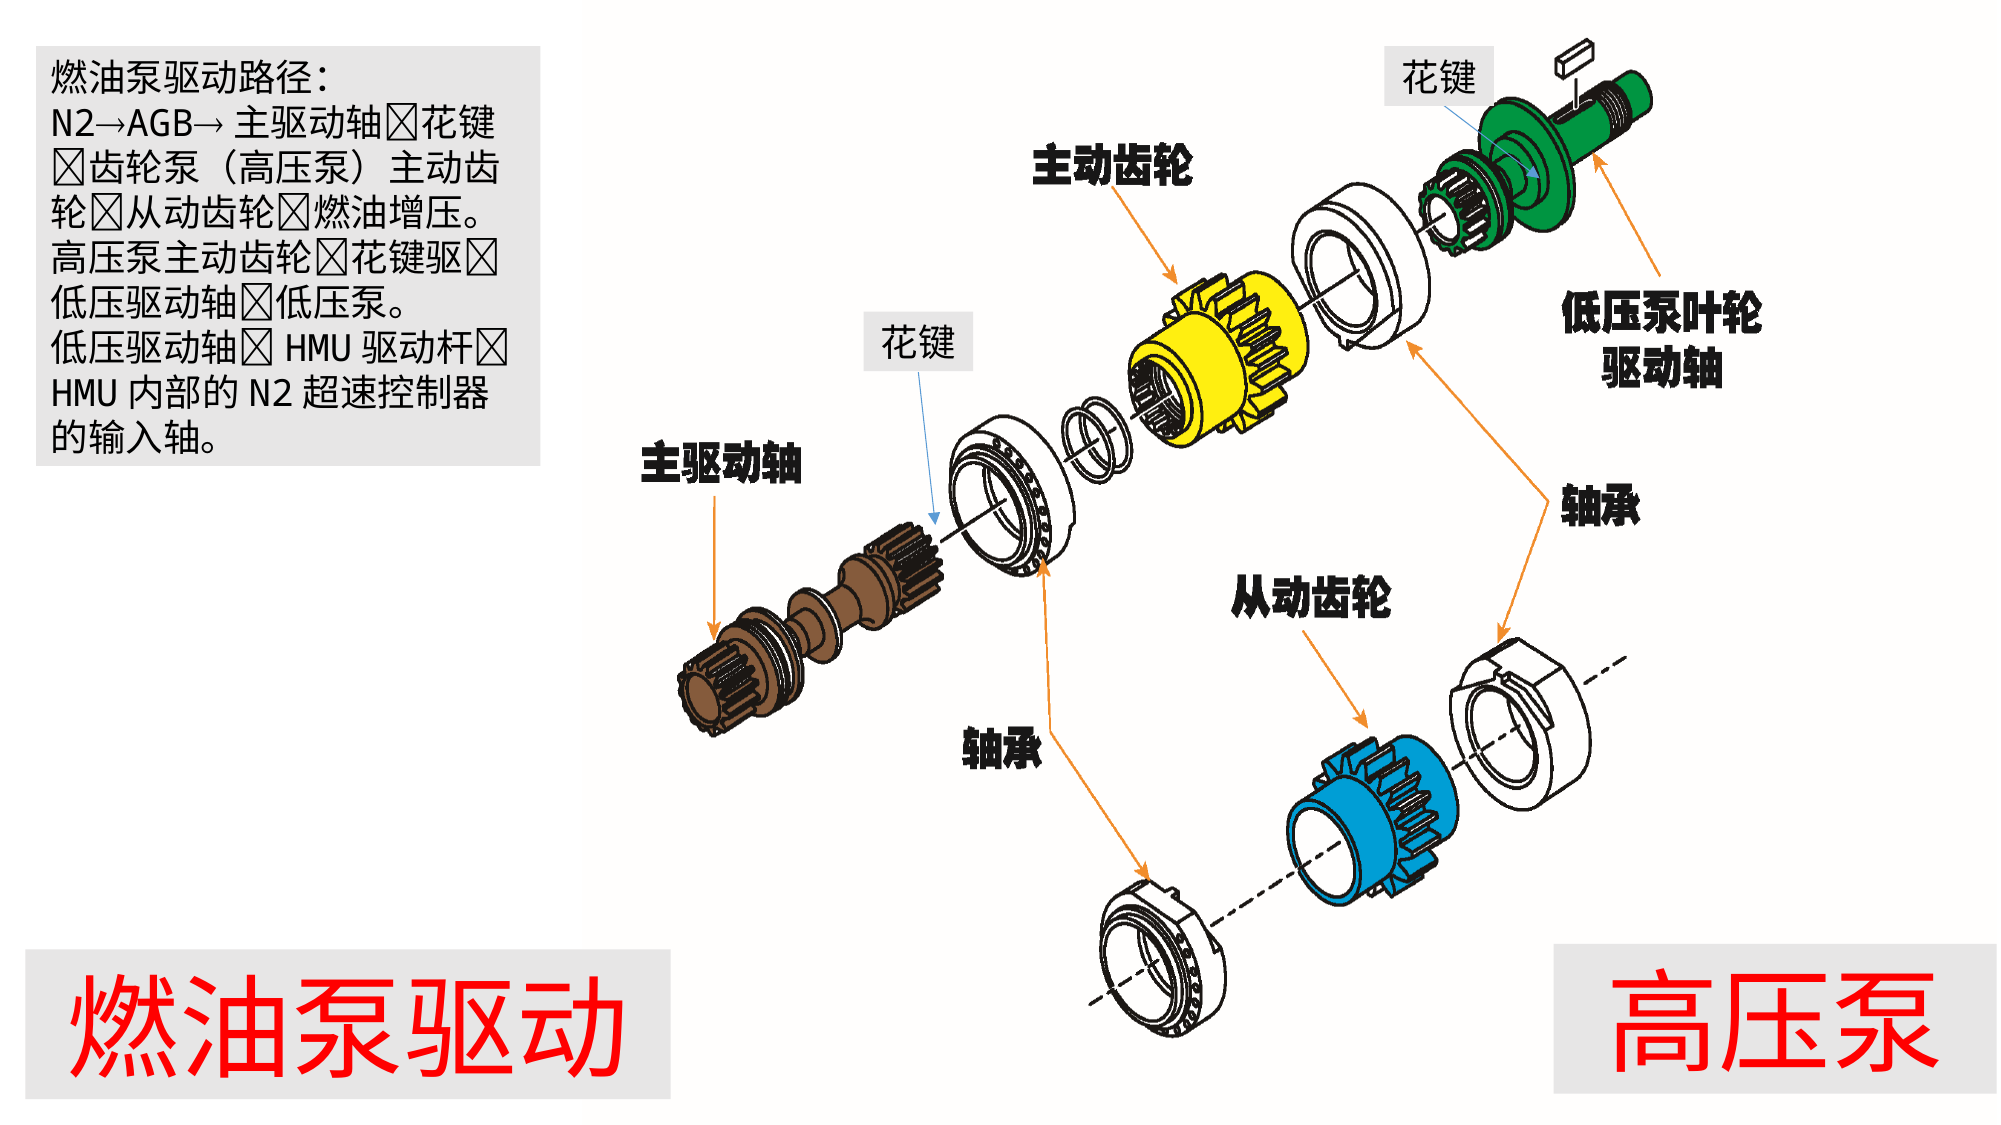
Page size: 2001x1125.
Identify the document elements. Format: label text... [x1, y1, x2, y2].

picture [582, 0, 1997, 1125]
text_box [1439, 101, 1540, 179]
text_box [918, 372, 936, 525]
text_box 燃油泵驱动 [25, 949, 582, 1100]
text_box 燃油泵驱动路径： N2AGB主驱动轴花键齿轮泵（高压泵）主动齿轮从动齿轮燃油增压。 高压泵主动齿轮花键驱低压驱动轴低压泵。 低压驱动轴HMU驱动杆HMU内部的N2超速控制器的输入轴。 [36, 46, 541, 466]
